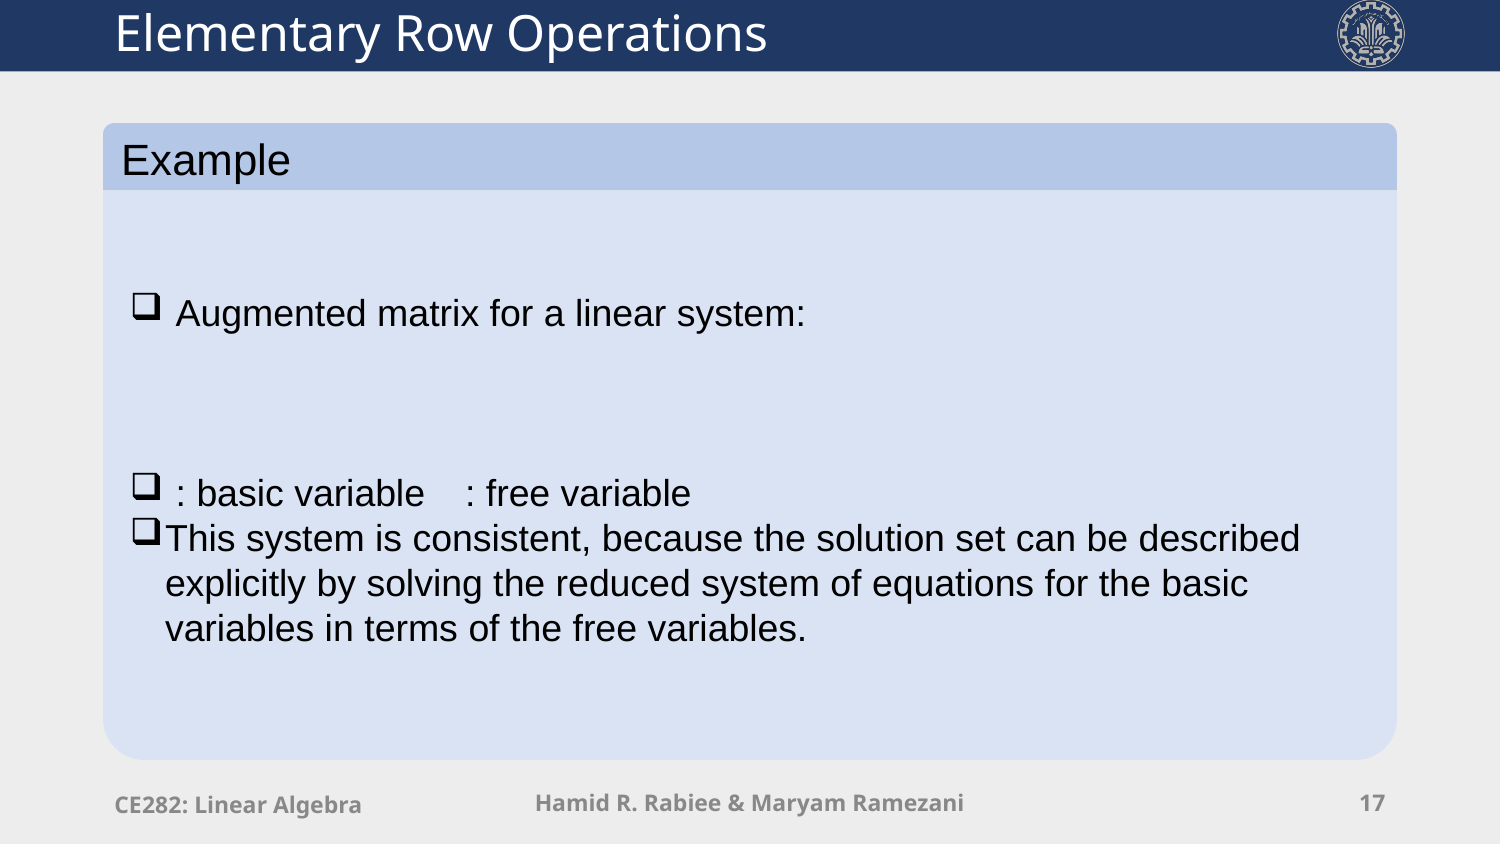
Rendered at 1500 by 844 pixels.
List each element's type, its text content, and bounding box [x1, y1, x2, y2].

title Elementary Row Operations [103, 6, 1327, 65]
picture [1337, 0, 1405, 68]
footer Hamid R. Rabiee & Maryam Ramezani [496, 782, 1004, 827]
slide_number CE282: Linear Algebra [103, 782, 441, 827]
slide_number 17 [1059, 782, 1397, 827]
text_box Example [100, 120, 1399, 193]
